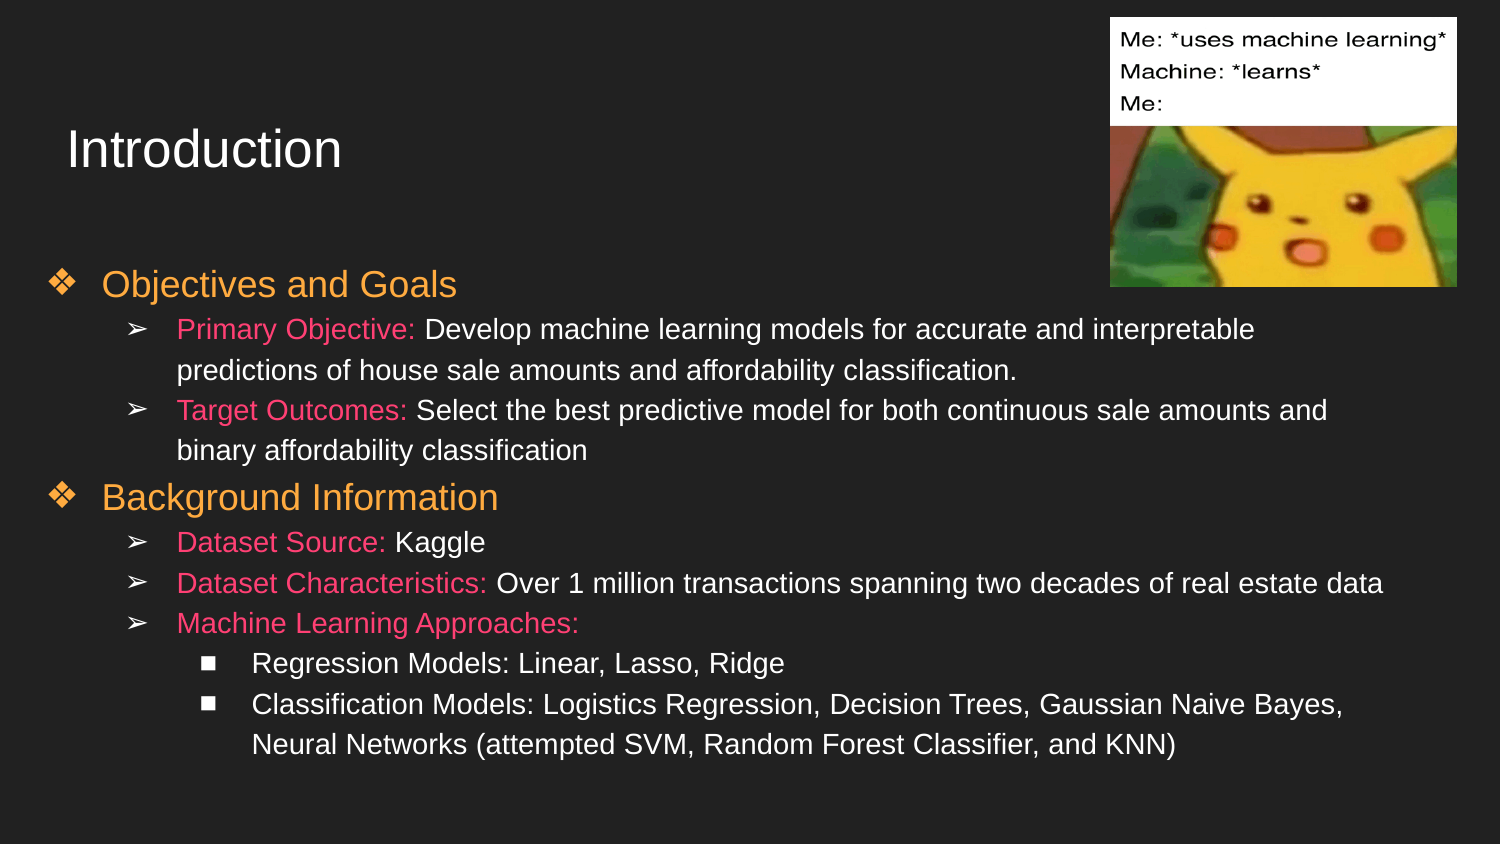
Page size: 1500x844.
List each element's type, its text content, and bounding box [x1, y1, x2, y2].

picture [1109, 17, 1457, 287]
title Introduction [51, 99, 1104, 194]
list Objectives and Goals Primary Objective: Develop machine learning models for accurate and interpretable predictions of house sale amounts and affordability classification. Target Outcomes: Select the best predictive model for both continuous sale amounts and binary affordability classification Background Information Dataset Source: Kaggle Dataset Characteristics: Over 1 million transactions spanning two decades of real estate data Machine Learning Approaches: Regression Models: Linear, Lasso, Ridge Classification Models: Logistics Regression, Decision Trees, Gaussian Naive Bayes, Neural Networks (attempted SVM, Random Forest Classifier, and KNN) [11, 238, 1410, 799]
